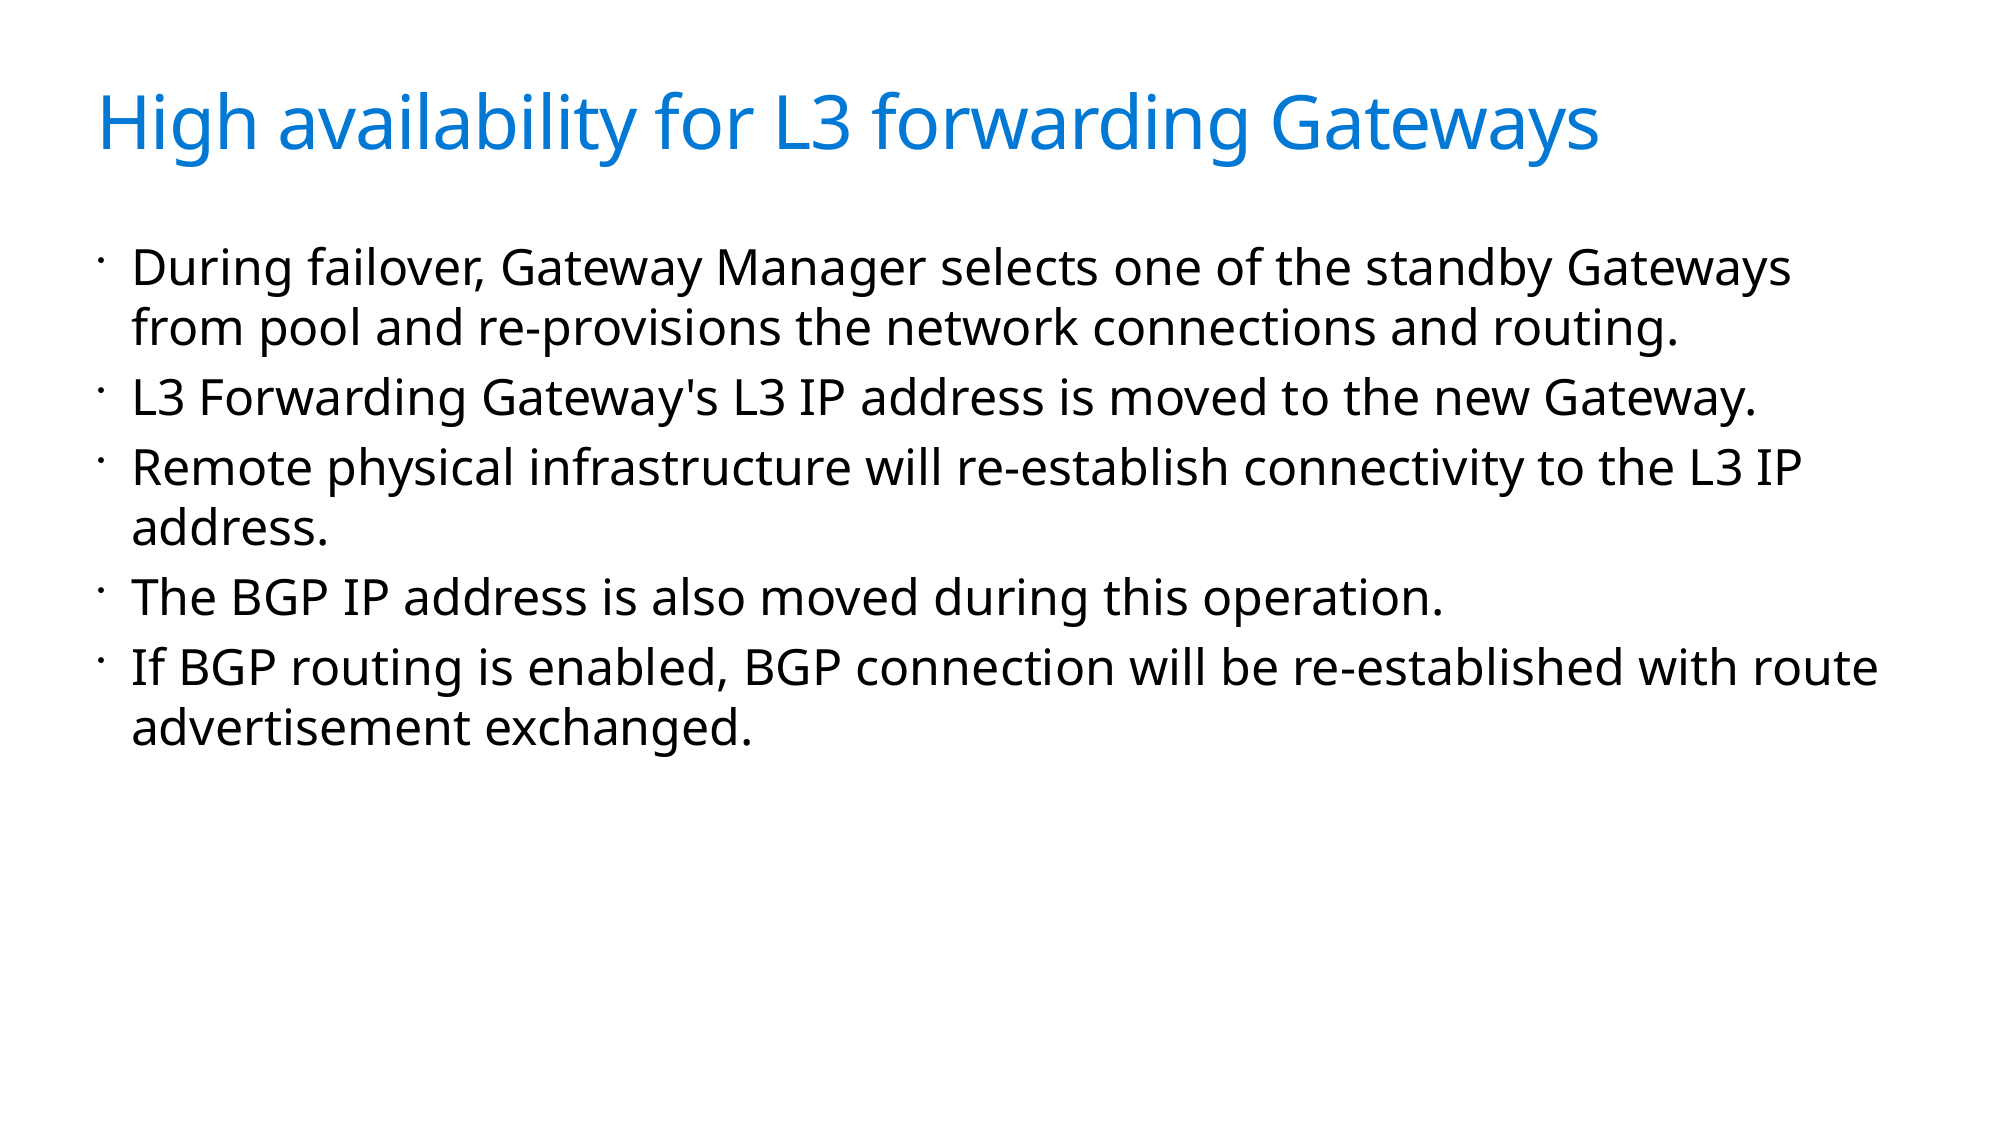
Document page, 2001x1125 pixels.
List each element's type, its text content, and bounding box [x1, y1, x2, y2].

list During failover, Gateway Manager selects one of the standby Gateways from pool and re-provisions the network connections and routing. L3 Forwarding Gateway's L3 IP address is moved to the new Gateway. Remote physical infrastructure will re-establish connectivity to the L3 IP address. The BGP IP address is also moved during this operation. If BGP routing is enabled, BGP connection will be re-established with route advertisement exchanged. [93, 235, 1901, 874]
title High availability for L3 forwarding Gateways [96, 75, 1904, 166]
